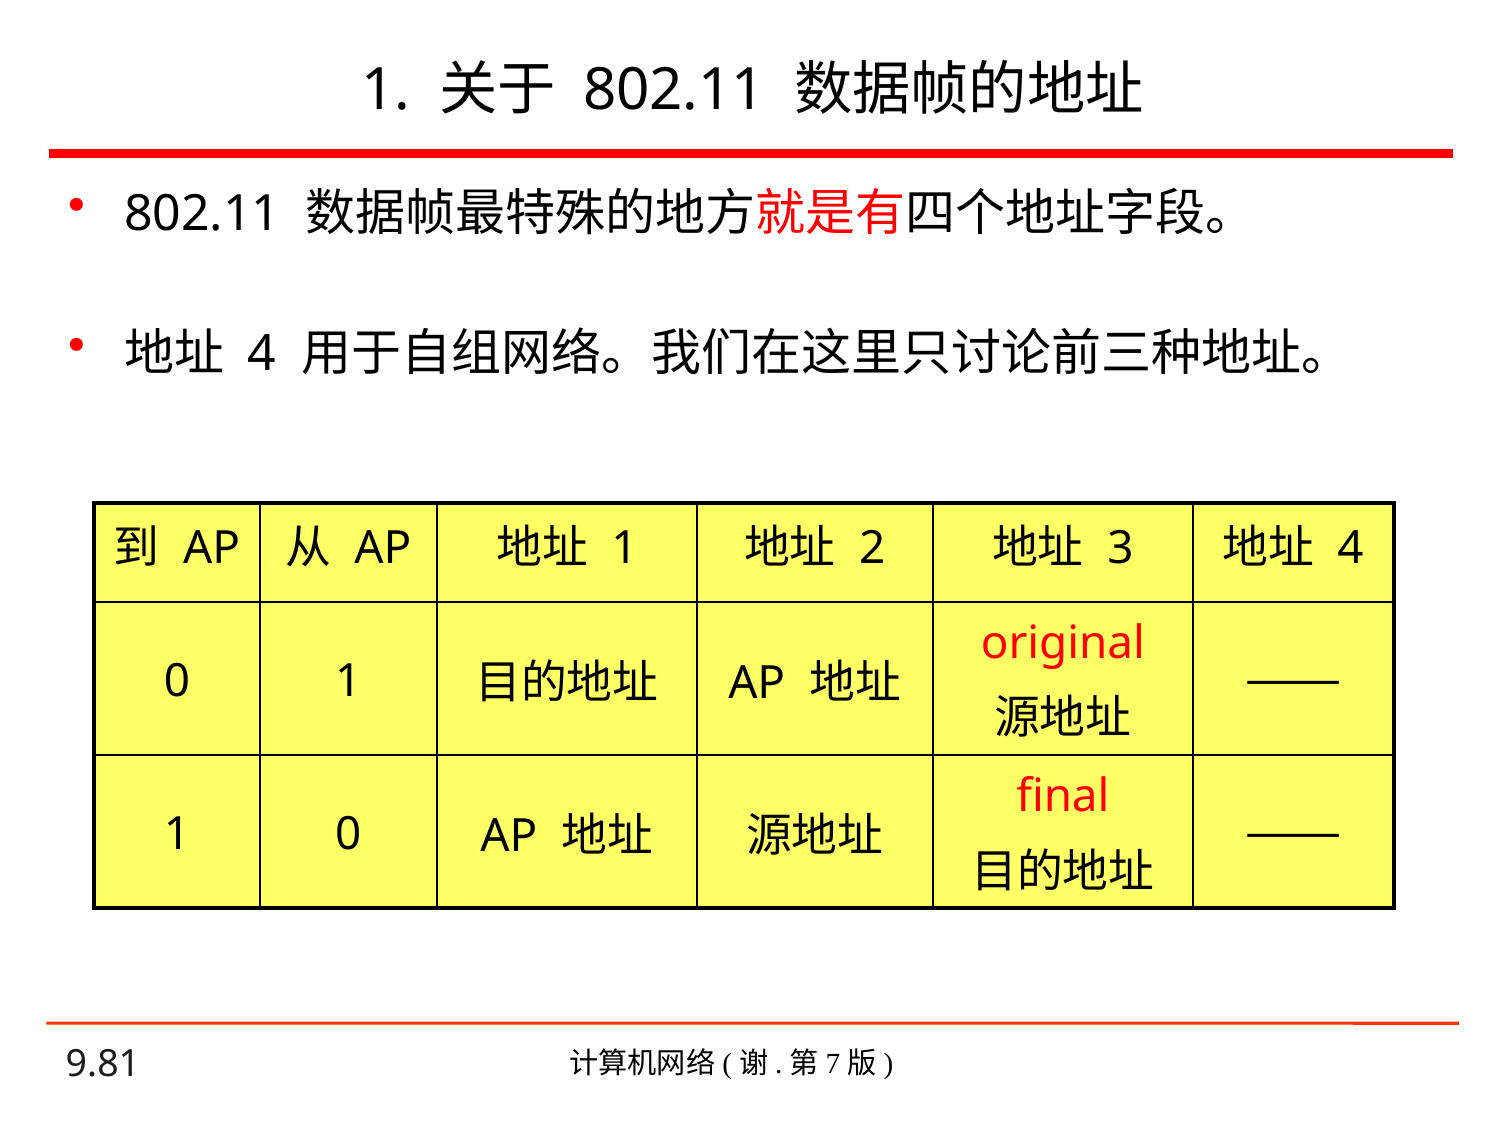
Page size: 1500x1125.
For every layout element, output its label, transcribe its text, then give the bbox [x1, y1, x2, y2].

table_header 地址 3 [934, 505, 1192, 601]
list 802.11 数据帧最特殊的地方就是有四个地址字段。 地址 4 用于自组网络。我们在这里只讨论前三种地址。 [52, 172, 1448, 1018]
table_cell 源地址 [698, 756, 932, 906]
table_cell 目的地址 [438, 603, 696, 754]
table_header 地址 2 [698, 505, 932, 601]
table_cell —— [1194, 603, 1392, 754]
table_header 到 AP [96, 505, 259, 601]
table_cell AP 地址 [438, 756, 696, 906]
table_header 地址 4 [1194, 505, 1392, 601]
table_header 地址 1 [438, 505, 696, 601]
title 1. 关于 802.11 数据帧的地址 [58, 30, 1448, 141]
table_cell 0 [96, 603, 259, 754]
table_cell original 源地址 [934, 603, 1192, 754]
table_cell 1 [96, 756, 259, 906]
table_cell 1 [261, 603, 436, 754]
table_header 从 AP [261, 505, 436, 601]
table_cell final 目的地址 [934, 756, 1192, 906]
table_cell 0 [261, 756, 436, 906]
table_cell —— [1194, 756, 1392, 906]
table_cell AP 地址 [698, 603, 932, 754]
